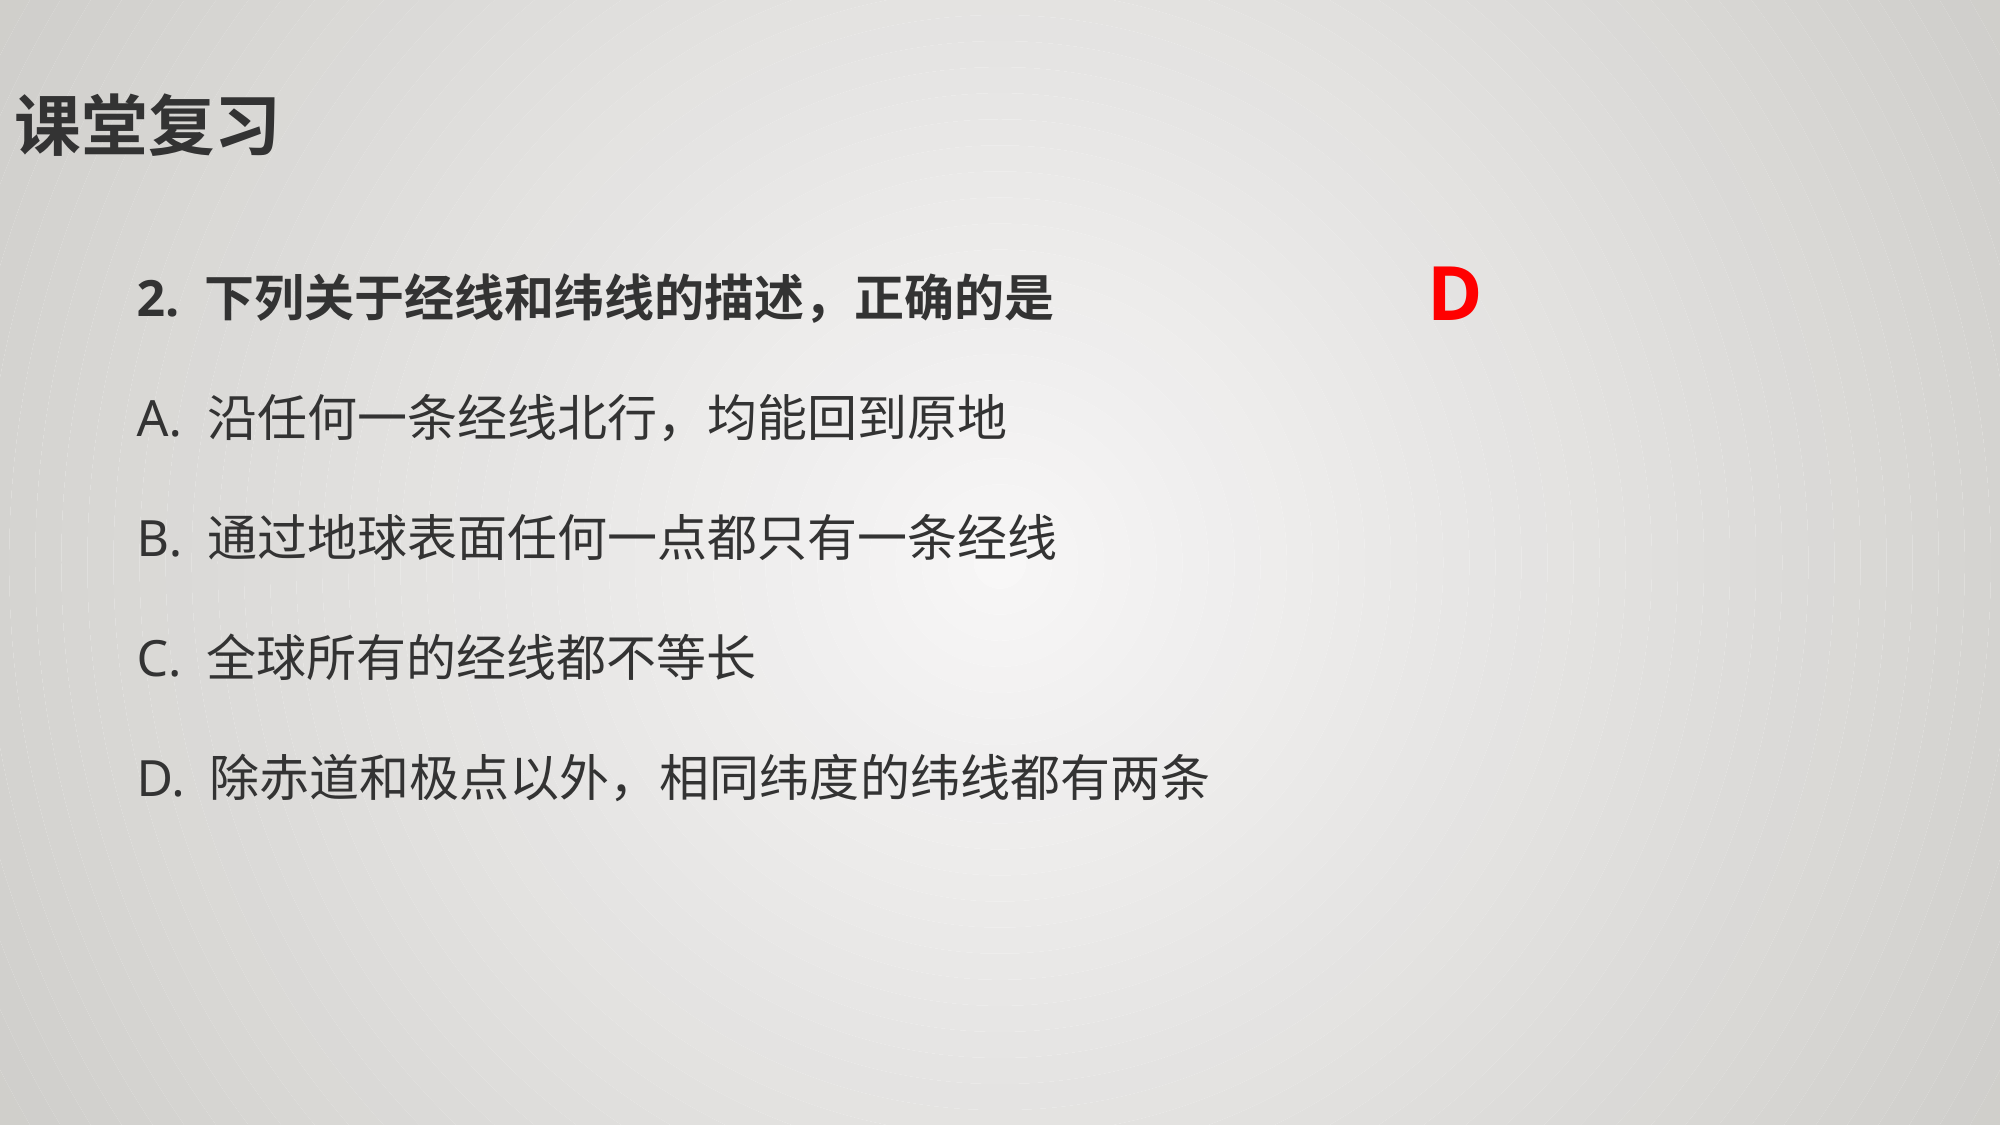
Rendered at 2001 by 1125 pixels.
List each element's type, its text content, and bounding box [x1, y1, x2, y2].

text_box 2. 下列关于经线和纬线的描述，正确的是 A. 沿任何一条经线北行，均能回到原地 B. 通过地球表面任何一点都只有一条经线 C. 全球所有的经线都不等长 D. 除赤道和极点以外，相同纬度的纬线都有两条 [121, 199, 1770, 814]
text_box D [1412, 237, 1468, 343]
text_box 课堂复习 [0, 76, 448, 172]
